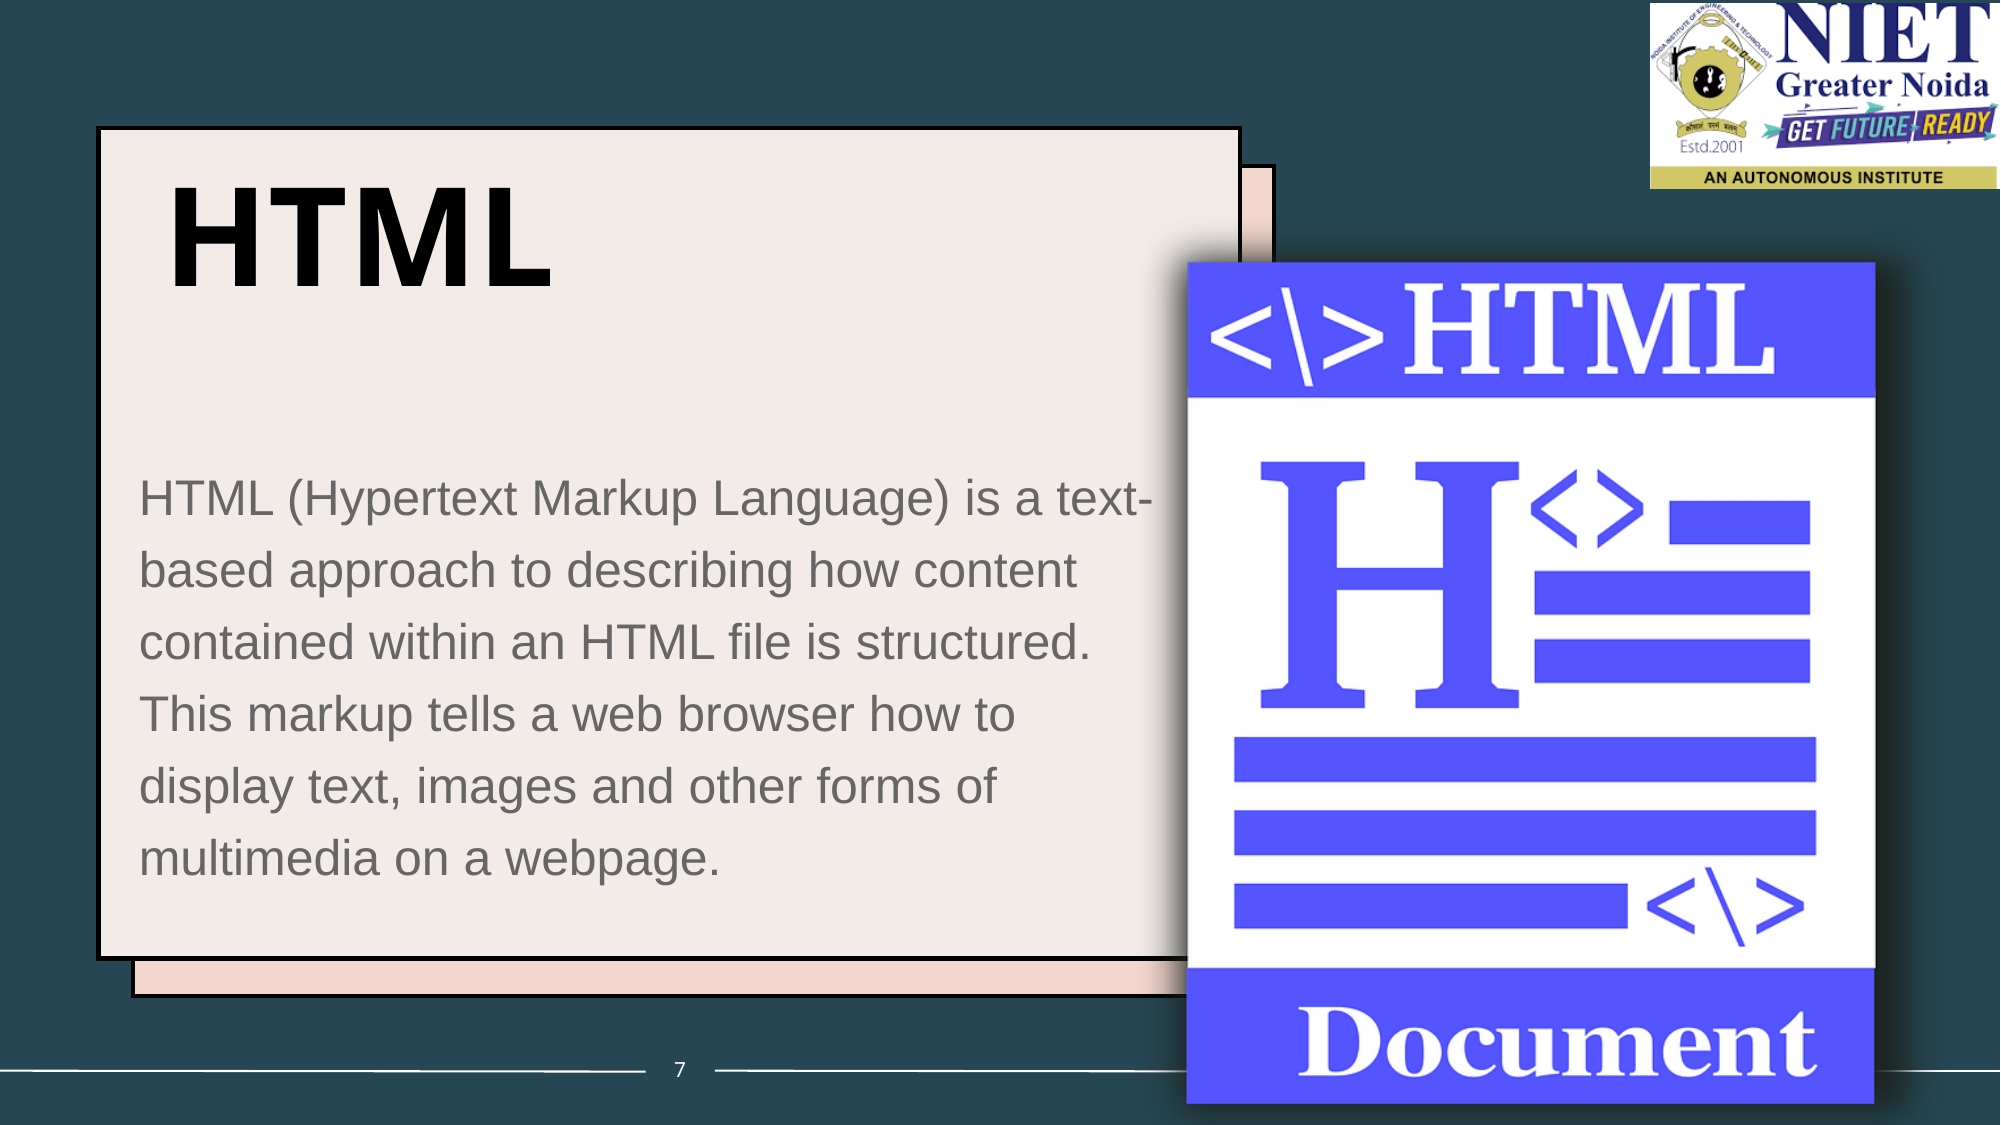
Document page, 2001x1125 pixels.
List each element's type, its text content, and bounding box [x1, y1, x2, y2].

title HTML [148, 160, 975, 441]
list HTML (Hypertext Markup Language) is a text-based approach to describing how content contained within an HTML file is structured. This markup tells a web browser how to display text, images and other forms of multimedia on a webpage. [114, 446, 1135, 936]
slide_number 7 [650, 1050, 710, 1091]
text_box [975, 537, 1135, 936]
picture [1135, 214, 1952, 1125]
picture [1650, 3, 2000, 189]
